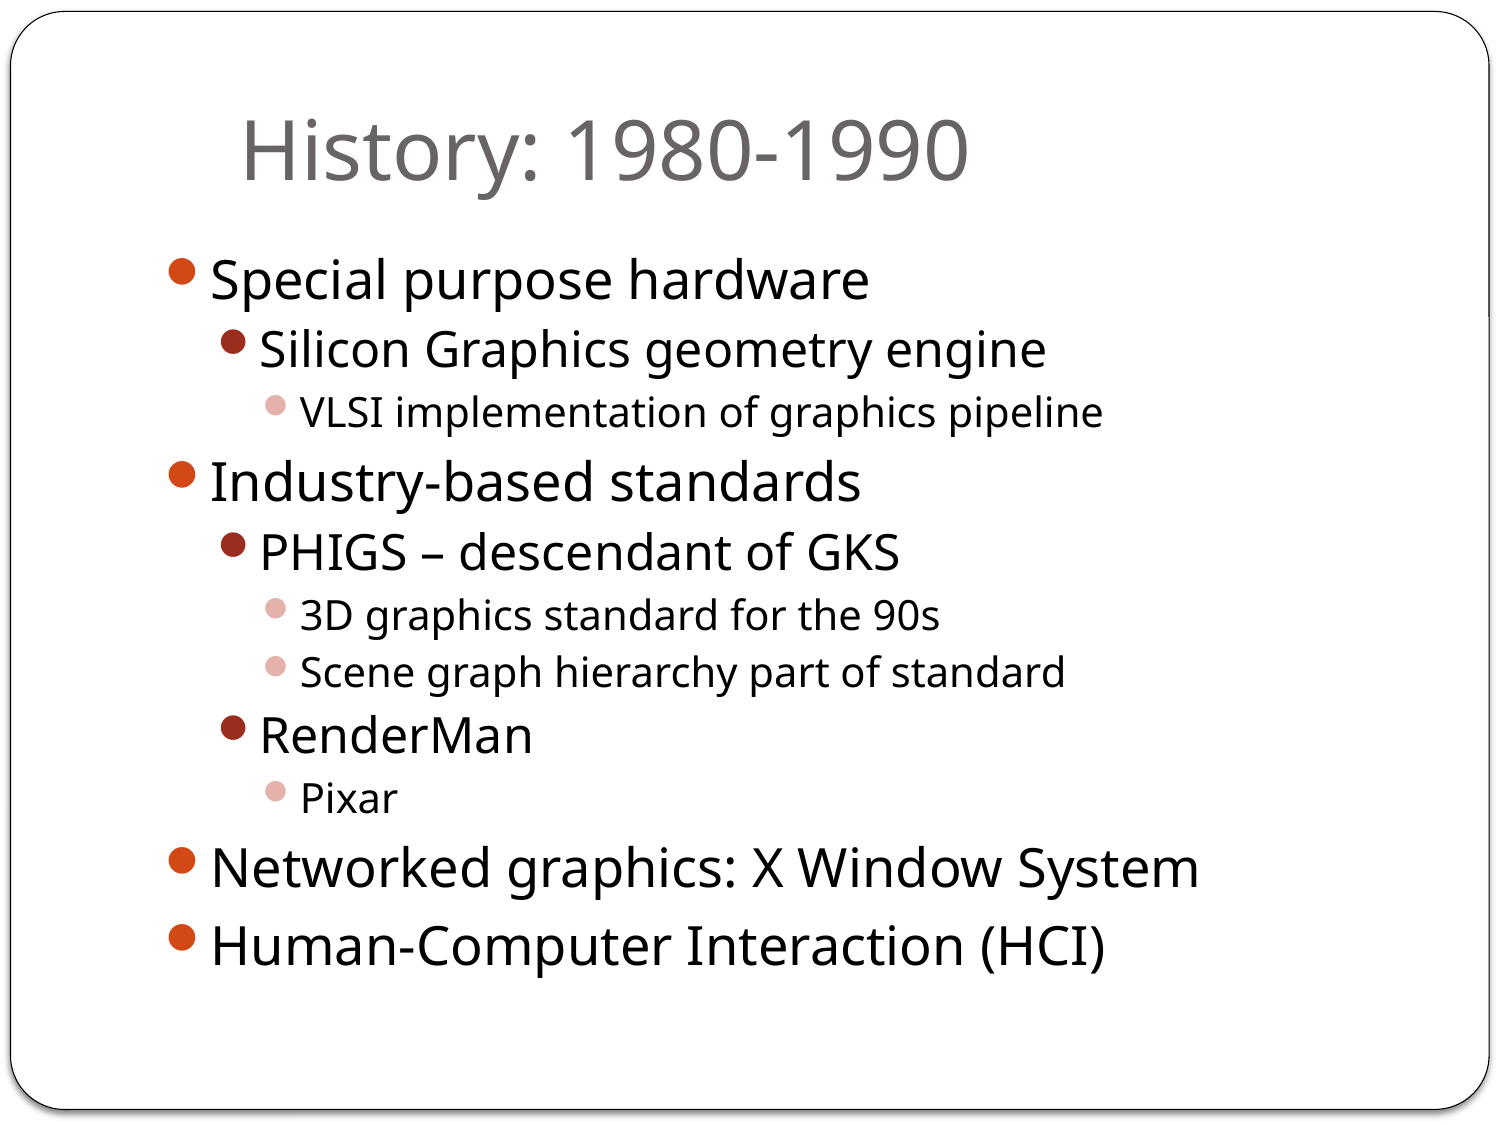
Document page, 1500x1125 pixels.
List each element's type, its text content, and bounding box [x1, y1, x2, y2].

title History: 1980-1990 [225, 37, 1400, 213]
list Special purpose hardware Silicon Graphics geometry engine VLSI implementation of graphics pipeline Industry-based standards PHIGS – descendant of GKS 3D graphics standard for the 90s Scene graph hierarchy part of standard RenderMan Pixar Networked graphics: X Window System Human-Computer Interaction (HCI) [150, 237, 1425, 988]
